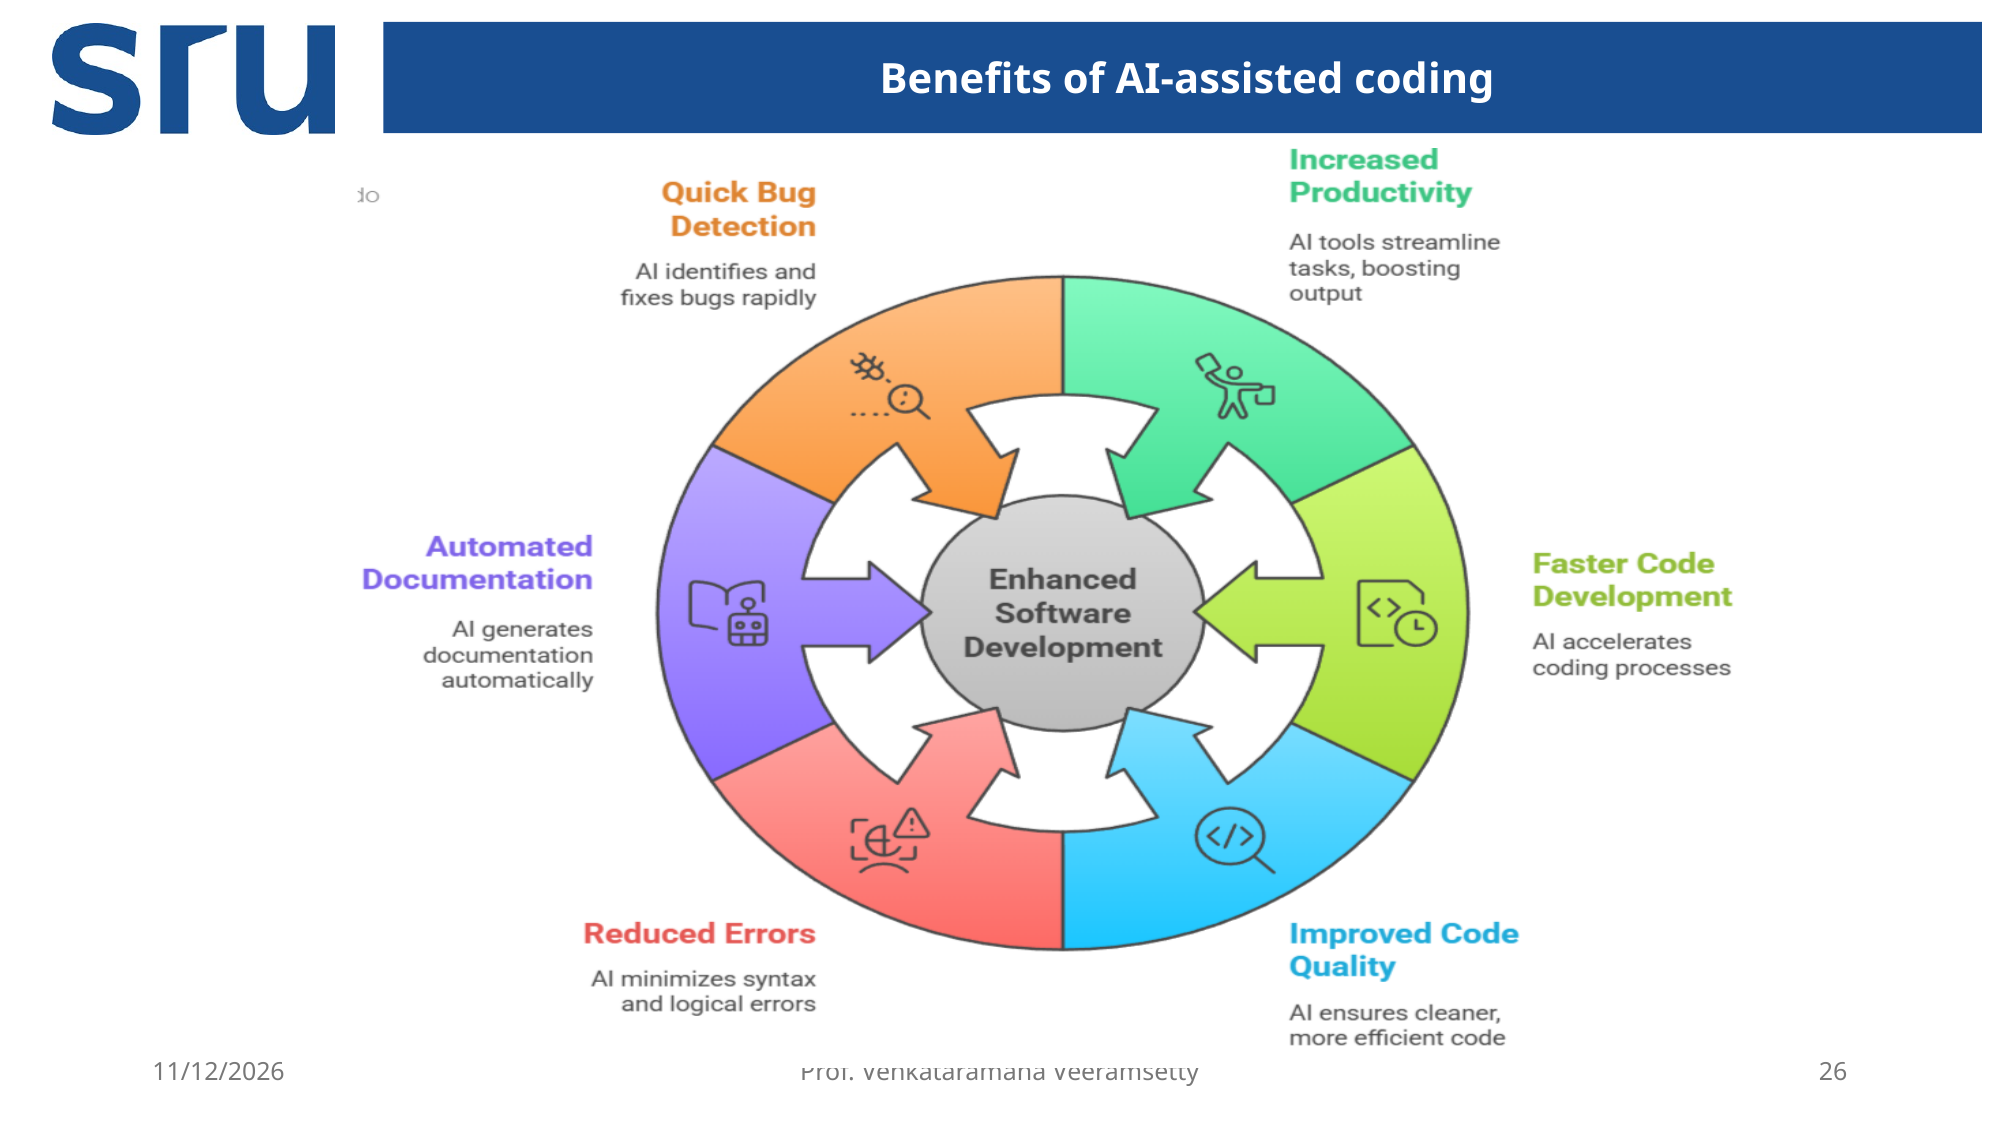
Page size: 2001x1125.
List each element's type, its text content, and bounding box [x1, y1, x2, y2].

footer Prof. Venkataramana Veeramsetty [662, 1068, 1338, 1103]
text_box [382, 21, 1983, 134]
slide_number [137, 1042, 588, 1103]
slide_number 26 [1412, 1042, 1863, 1103]
picture [357, 147, 1751, 1068]
picture [51, 23, 335, 136]
